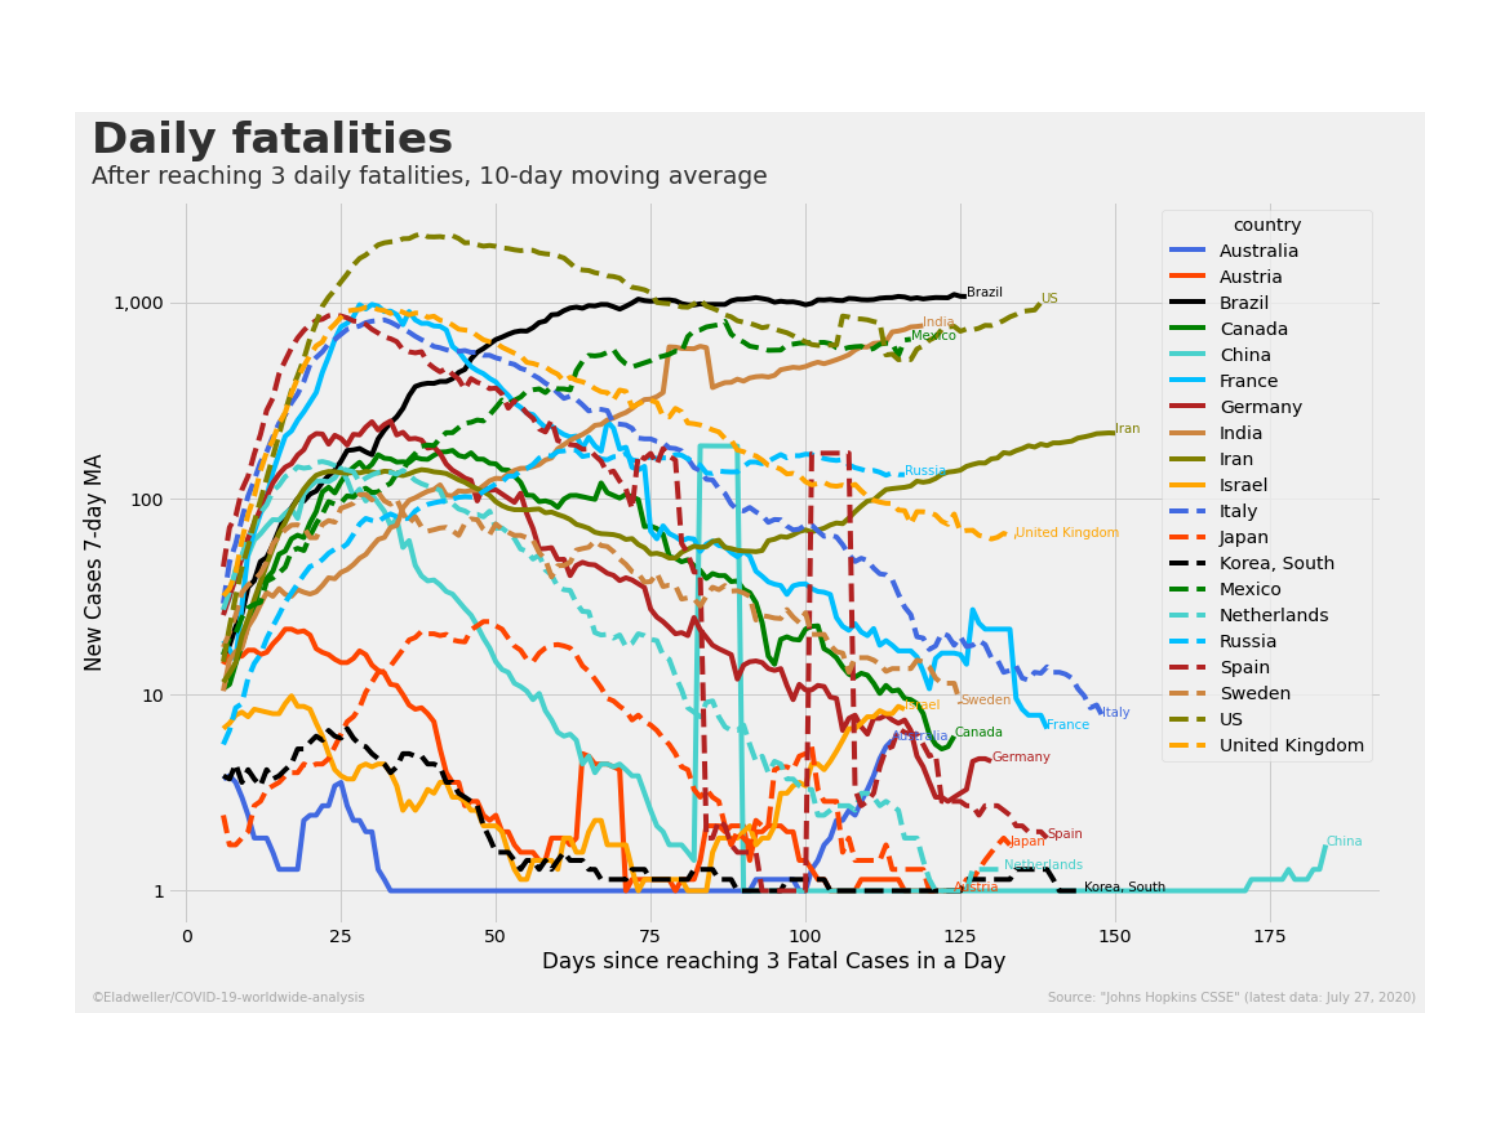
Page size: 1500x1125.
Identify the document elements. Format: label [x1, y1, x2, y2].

picture [74, 112, 1426, 1013]
